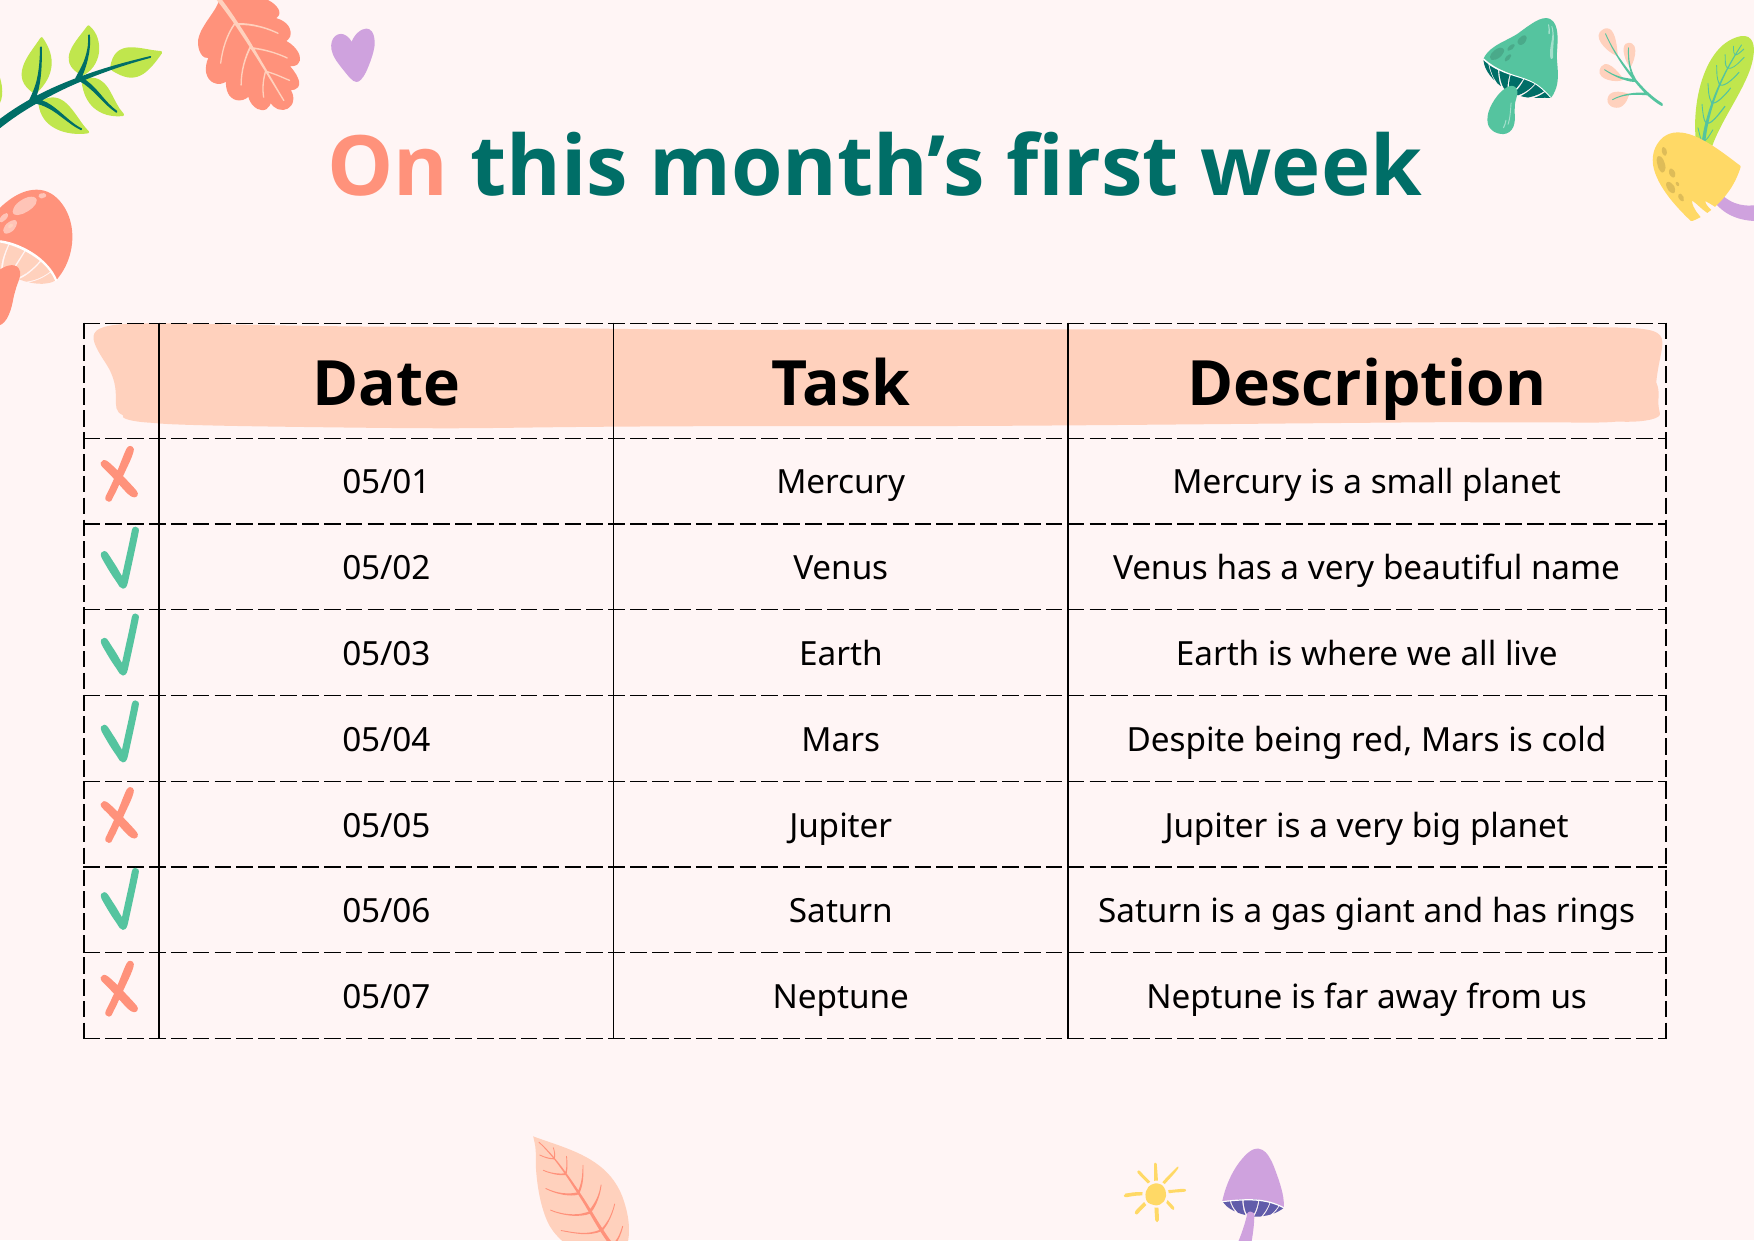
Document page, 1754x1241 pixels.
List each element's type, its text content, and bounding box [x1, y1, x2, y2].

table_cell Saturn is a gas giant and has rings [1069, 867, 1666, 953]
table_cell [84, 867, 158, 953]
table_cell 05/07 [160, 953, 613, 1038]
table_cell [84, 438, 158, 524]
table_cell Mercury [614, 438, 1067, 524]
text_box [100, 867, 139, 930]
title On this month’s first week [83, 112, 1667, 227]
table_cell Mercury is a small planet [1069, 438, 1666, 524]
table_cell Earth is where we all live [1069, 610, 1666, 695]
table_header Date [160, 323, 613, 438]
table_cell 05/02 [160, 524, 613, 610]
table_cell [84, 610, 158, 695]
table_cell 05/04 [160, 695, 613, 781]
table_cell Saturn [614, 867, 1067, 953]
table_cell Neptune [614, 953, 1067, 1038]
table_header Task [614, 323, 1067, 438]
text_box [100, 960, 138, 1017]
table_header [84, 323, 158, 438]
table_header Description [1069, 323, 1666, 438]
text_box [100, 445, 138, 502]
table_cell [84, 953, 158, 1038]
text_box [100, 526, 139, 589]
table_cell 05/06 [160, 867, 613, 953]
table_cell [84, 524, 158, 610]
text_box [100, 700, 139, 763]
table_cell Neptune is far away from us [1069, 953, 1666, 1038]
table_cell Mars [614, 695, 1067, 781]
table_cell 05/03 [160, 610, 613, 695]
table_cell 05/01 [160, 438, 613, 524]
table_cell Jupiter is a very big planet [1069, 781, 1666, 867]
text_box [100, 613, 139, 676]
table_cell Earth [614, 610, 1067, 695]
table_cell Despite being red, Mars is cold [1069, 695, 1666, 781]
table_cell Venus [614, 524, 1067, 610]
table_cell Venus has a very beautiful name [1069, 524, 1666, 610]
table_cell [84, 781, 158, 867]
text_box [100, 787, 138, 843]
table_cell [84, 695, 158, 781]
table_cell 05/05 [160, 781, 613, 867]
table_cell Jupiter [614, 781, 1067, 867]
